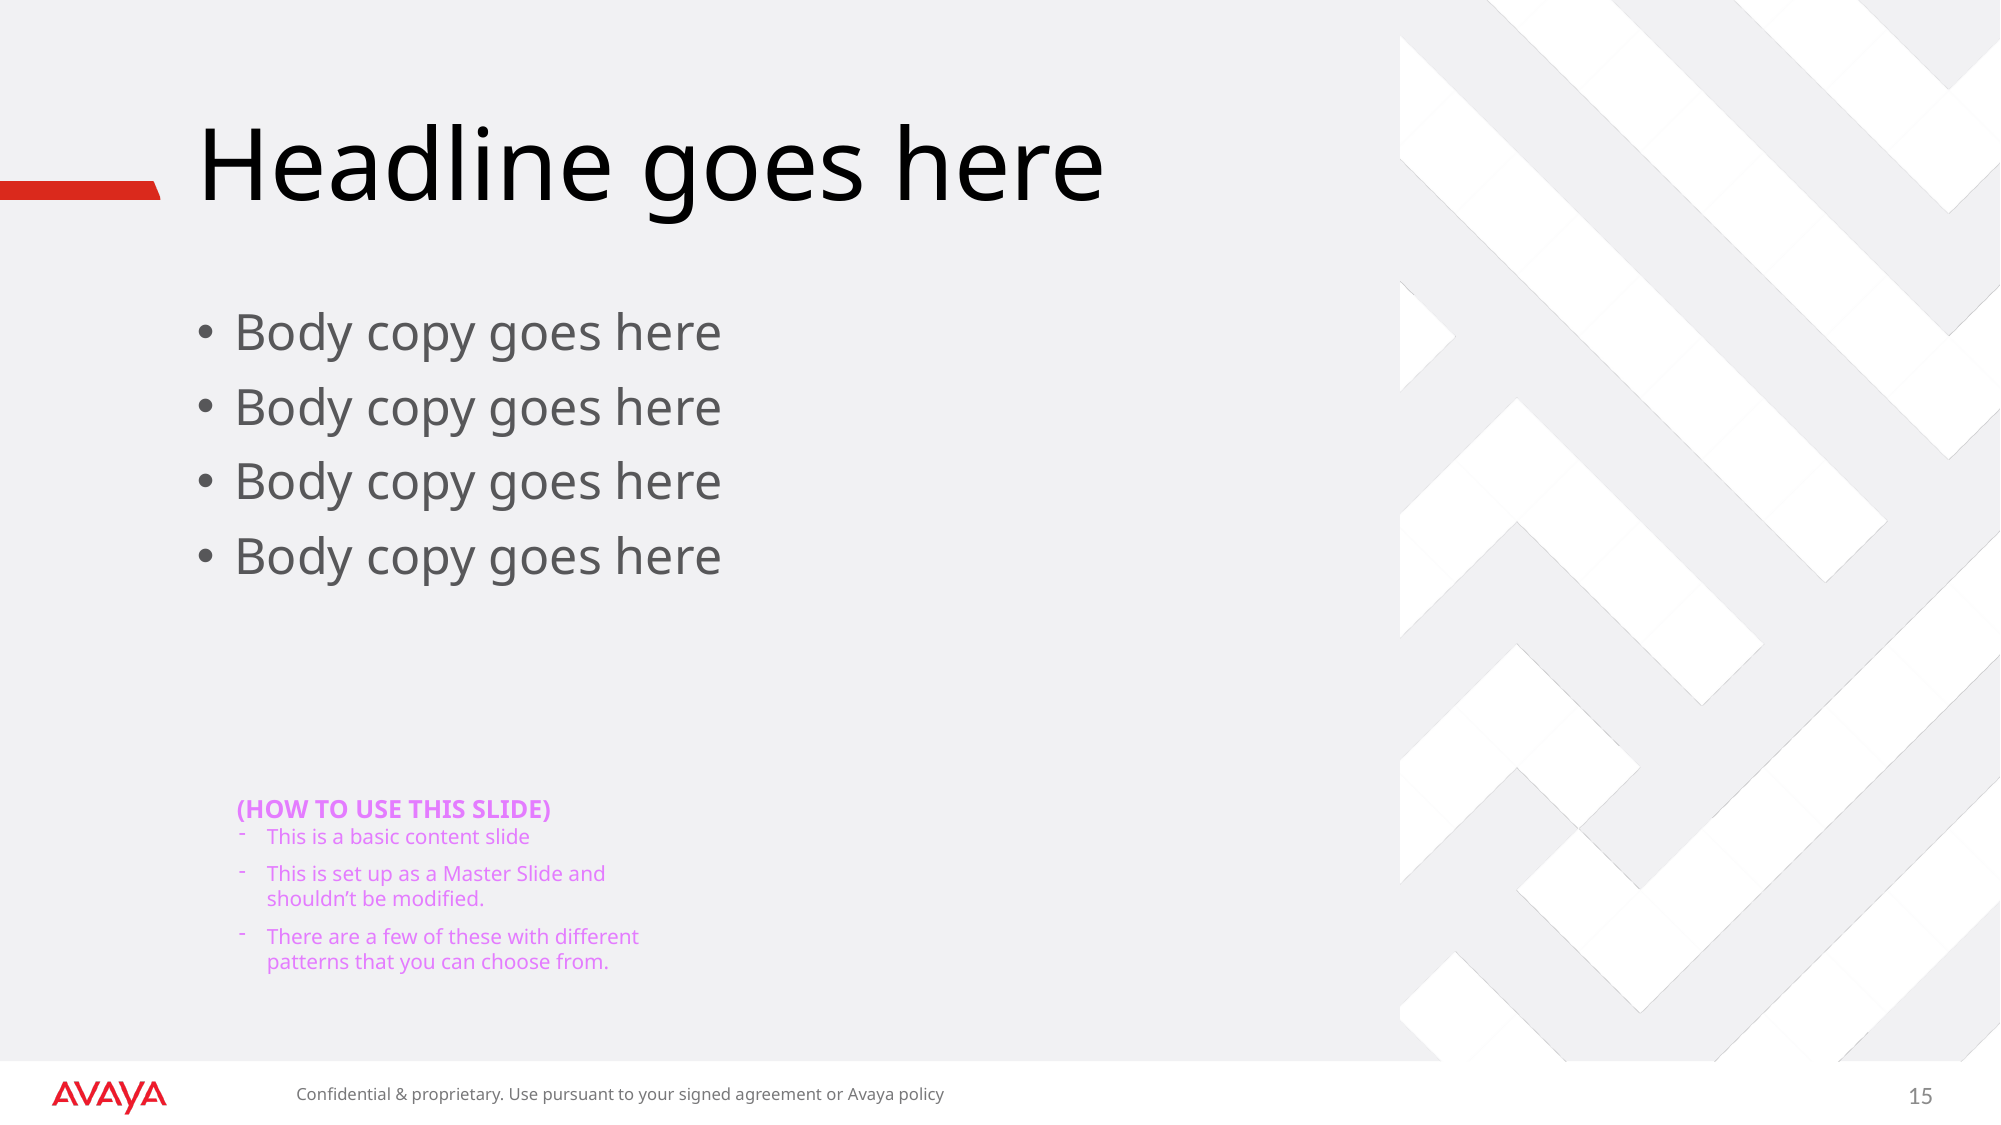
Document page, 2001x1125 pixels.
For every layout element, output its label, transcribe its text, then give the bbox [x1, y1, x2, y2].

title Headline goes here [181, 59, 1833, 278]
text_box (HOW TO USE THIS SLIDE) This is a basic content slide This is set up as a Master Slide and shouldn’t be modified. There are a few of these with different patterns that you can choose from. [222, 786, 792, 981]
list Body copy goes here Body copy goes here Body copy goes here Body copy goes here [181, 299, 1833, 1014]
